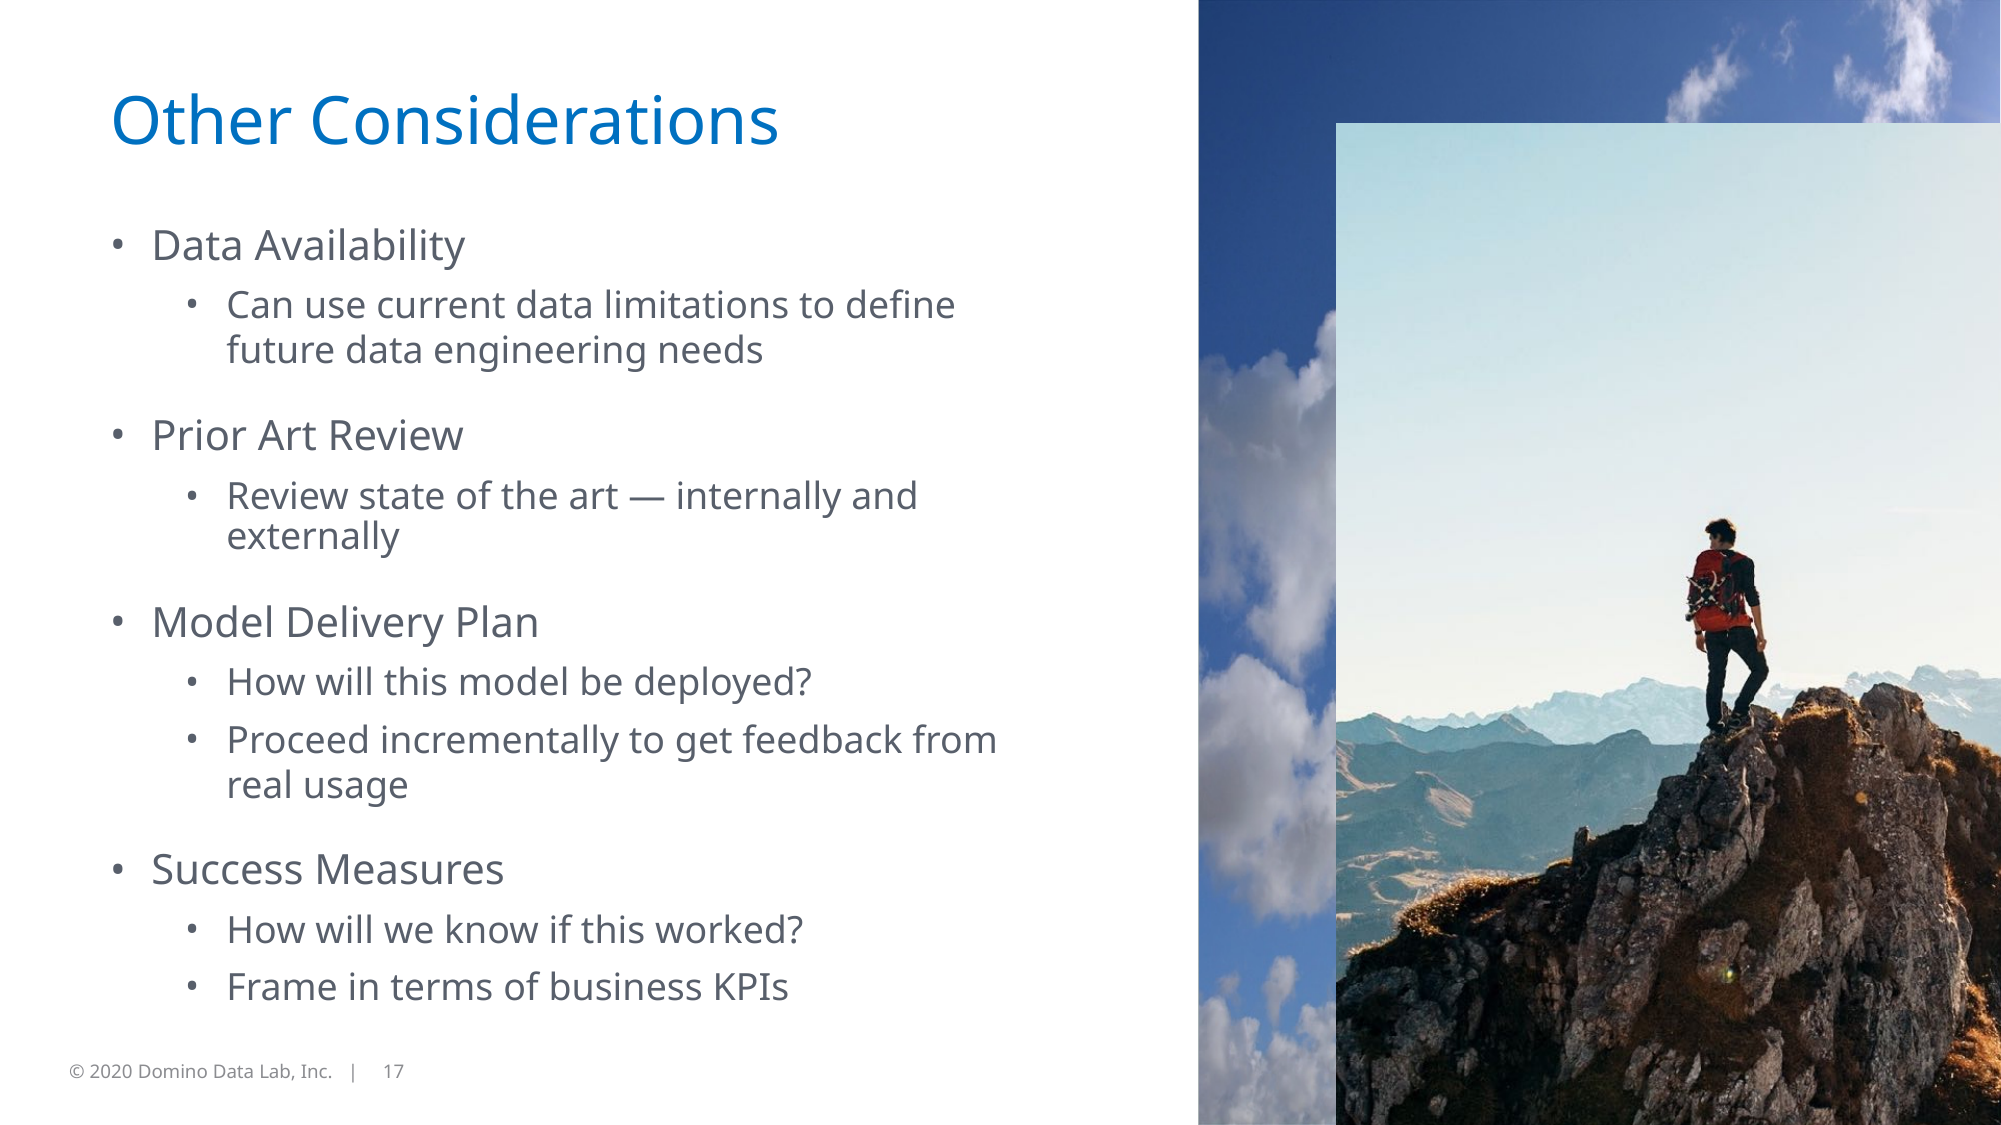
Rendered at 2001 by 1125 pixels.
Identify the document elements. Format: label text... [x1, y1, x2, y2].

title Other Considerations [95, 30, 974, 210]
picture [1198, 0, 2001, 1125]
text_box Data Availability Can use current data limitations to define future data engineering needs Prior Art Review Review state of the art — internally and externally Model Delivery Plan How will this model be deployed? Proceed incrementally to get feedback from real usage Success Measures How will we know if this worked? Frame in terms of business KPIs [95, 210, 1042, 958]
